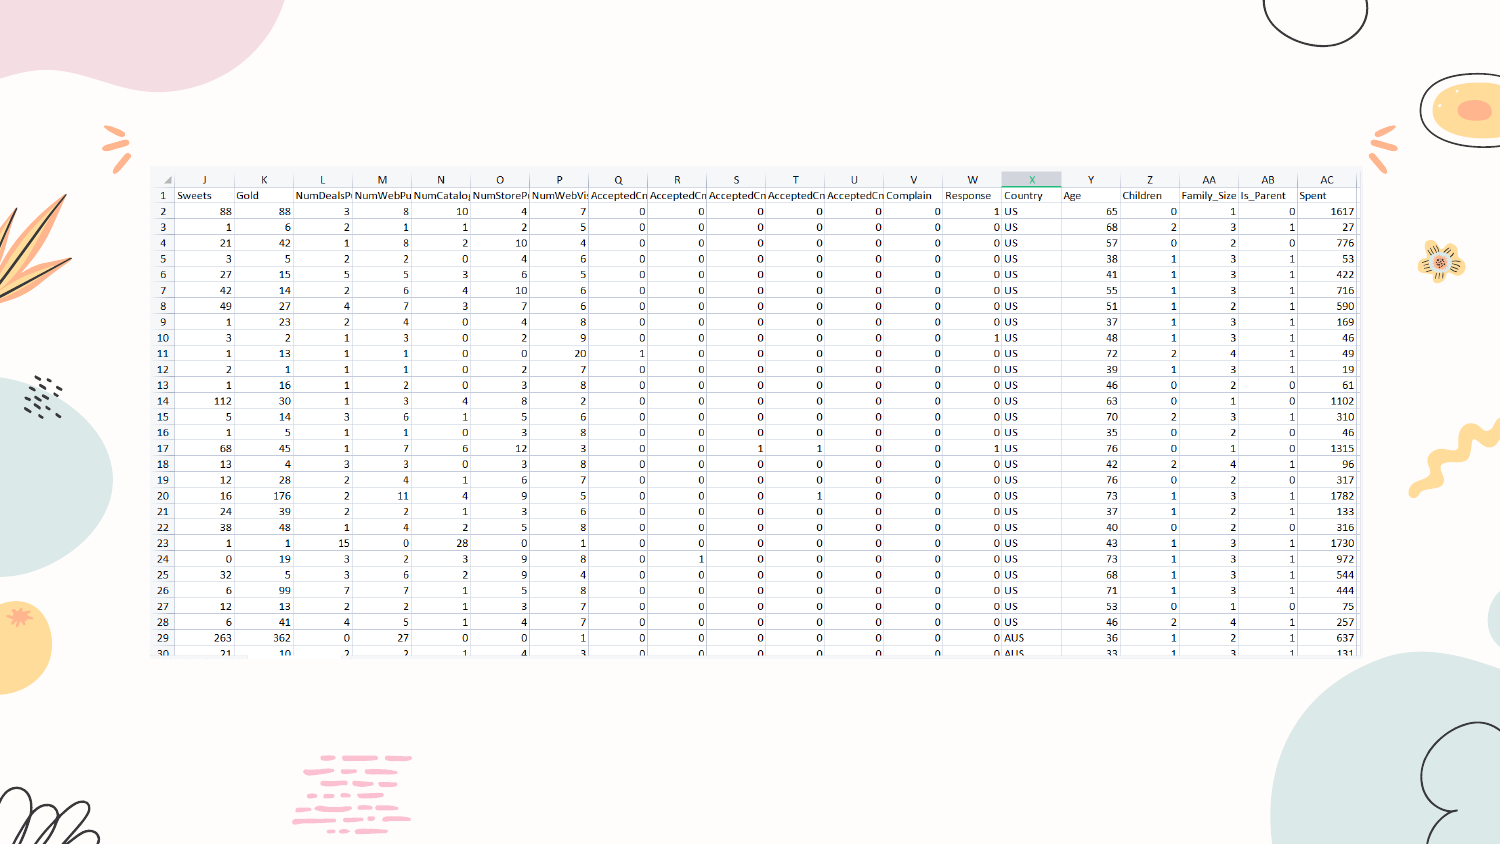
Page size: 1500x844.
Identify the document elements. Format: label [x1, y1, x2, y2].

picture [149, 166, 1363, 659]
